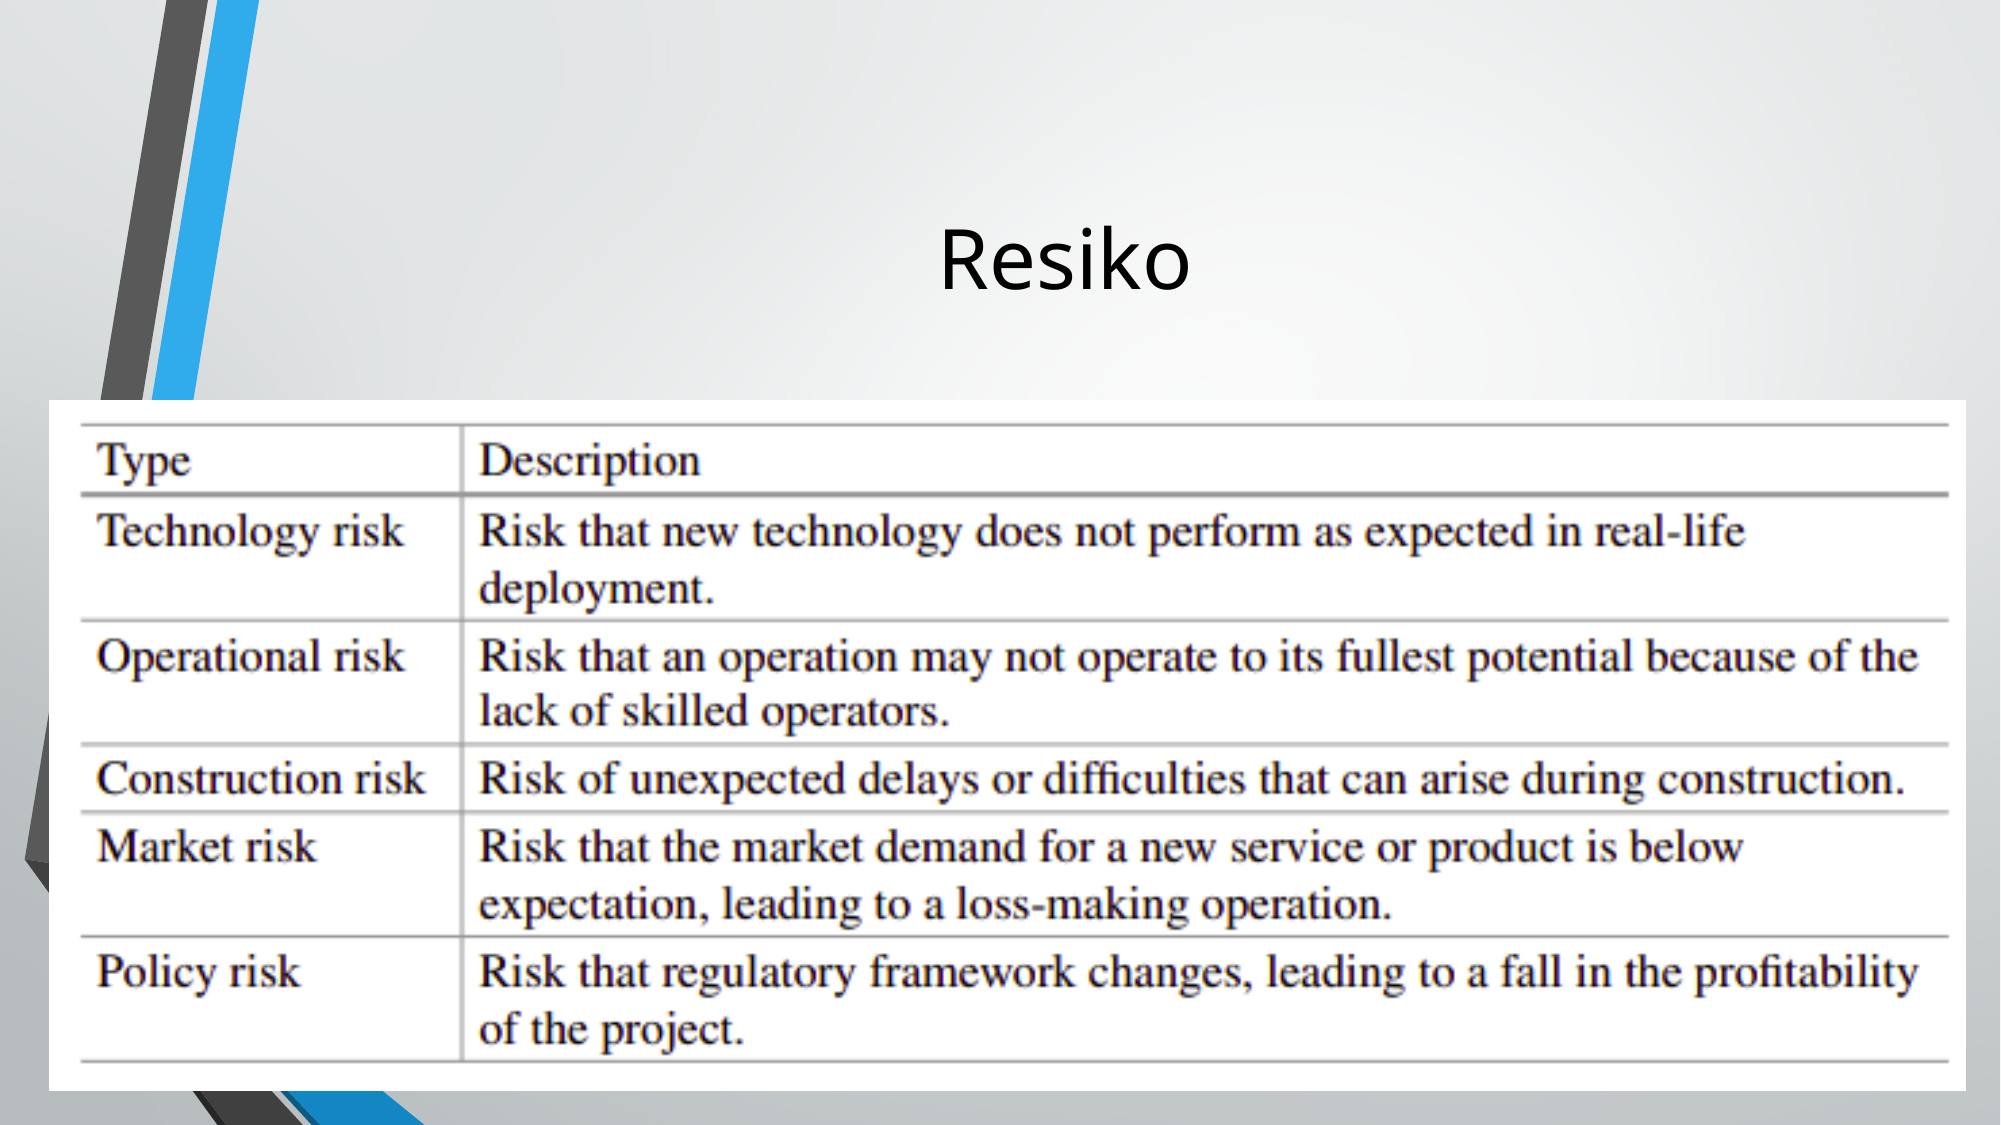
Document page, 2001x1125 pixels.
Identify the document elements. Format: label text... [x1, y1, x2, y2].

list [48, 400, 1967, 1091]
title Resiko [243, 112, 1887, 400]
